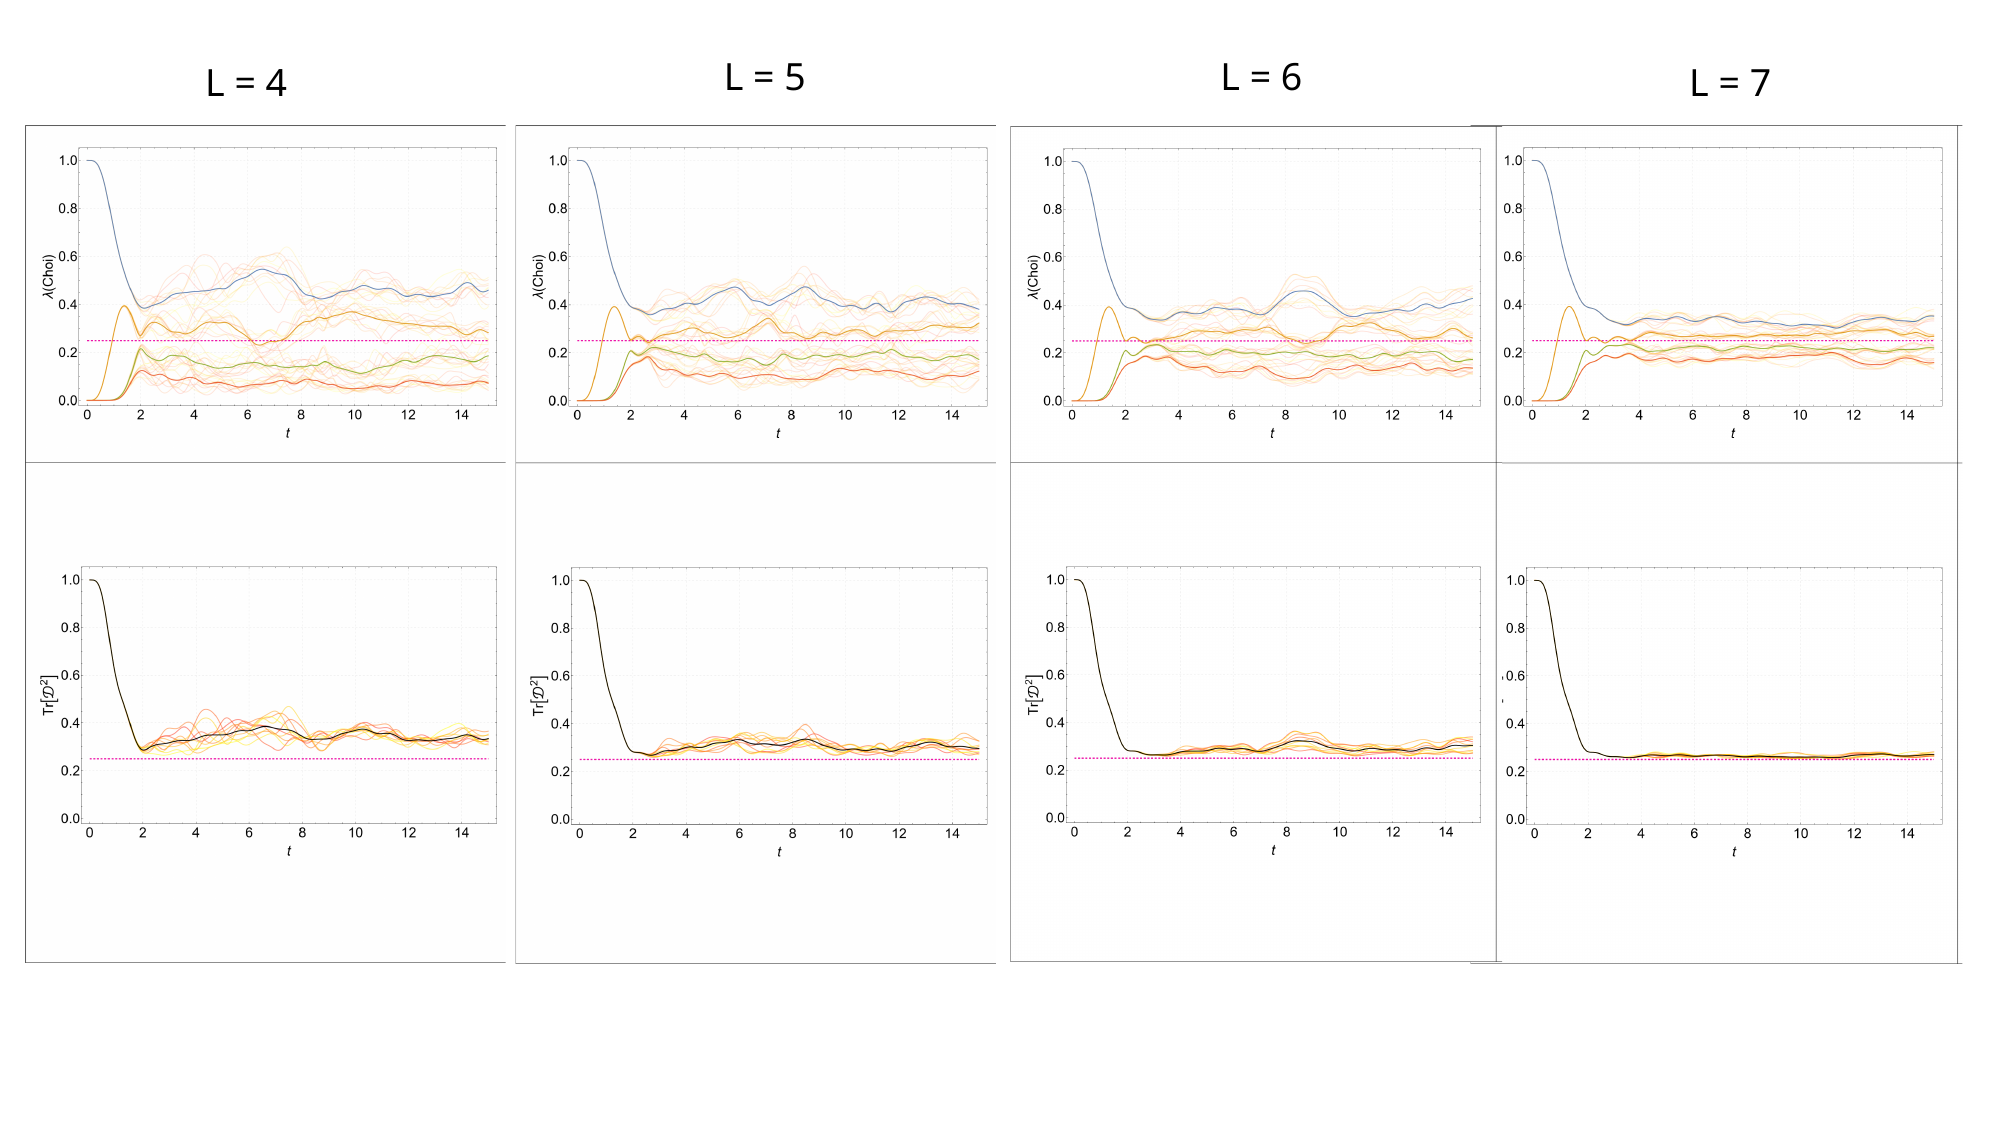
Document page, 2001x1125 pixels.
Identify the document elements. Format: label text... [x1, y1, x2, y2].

picture [1009, 125, 1963, 964]
text_box L = 4 [190, 51, 328, 112]
text_box L = 5 [708, 45, 847, 106]
text_box L = 7 [1674, 51, 1812, 112]
picture [515, 125, 997, 964]
picture [24, 125, 507, 964]
text_box L = 6 [1205, 45, 1344, 106]
